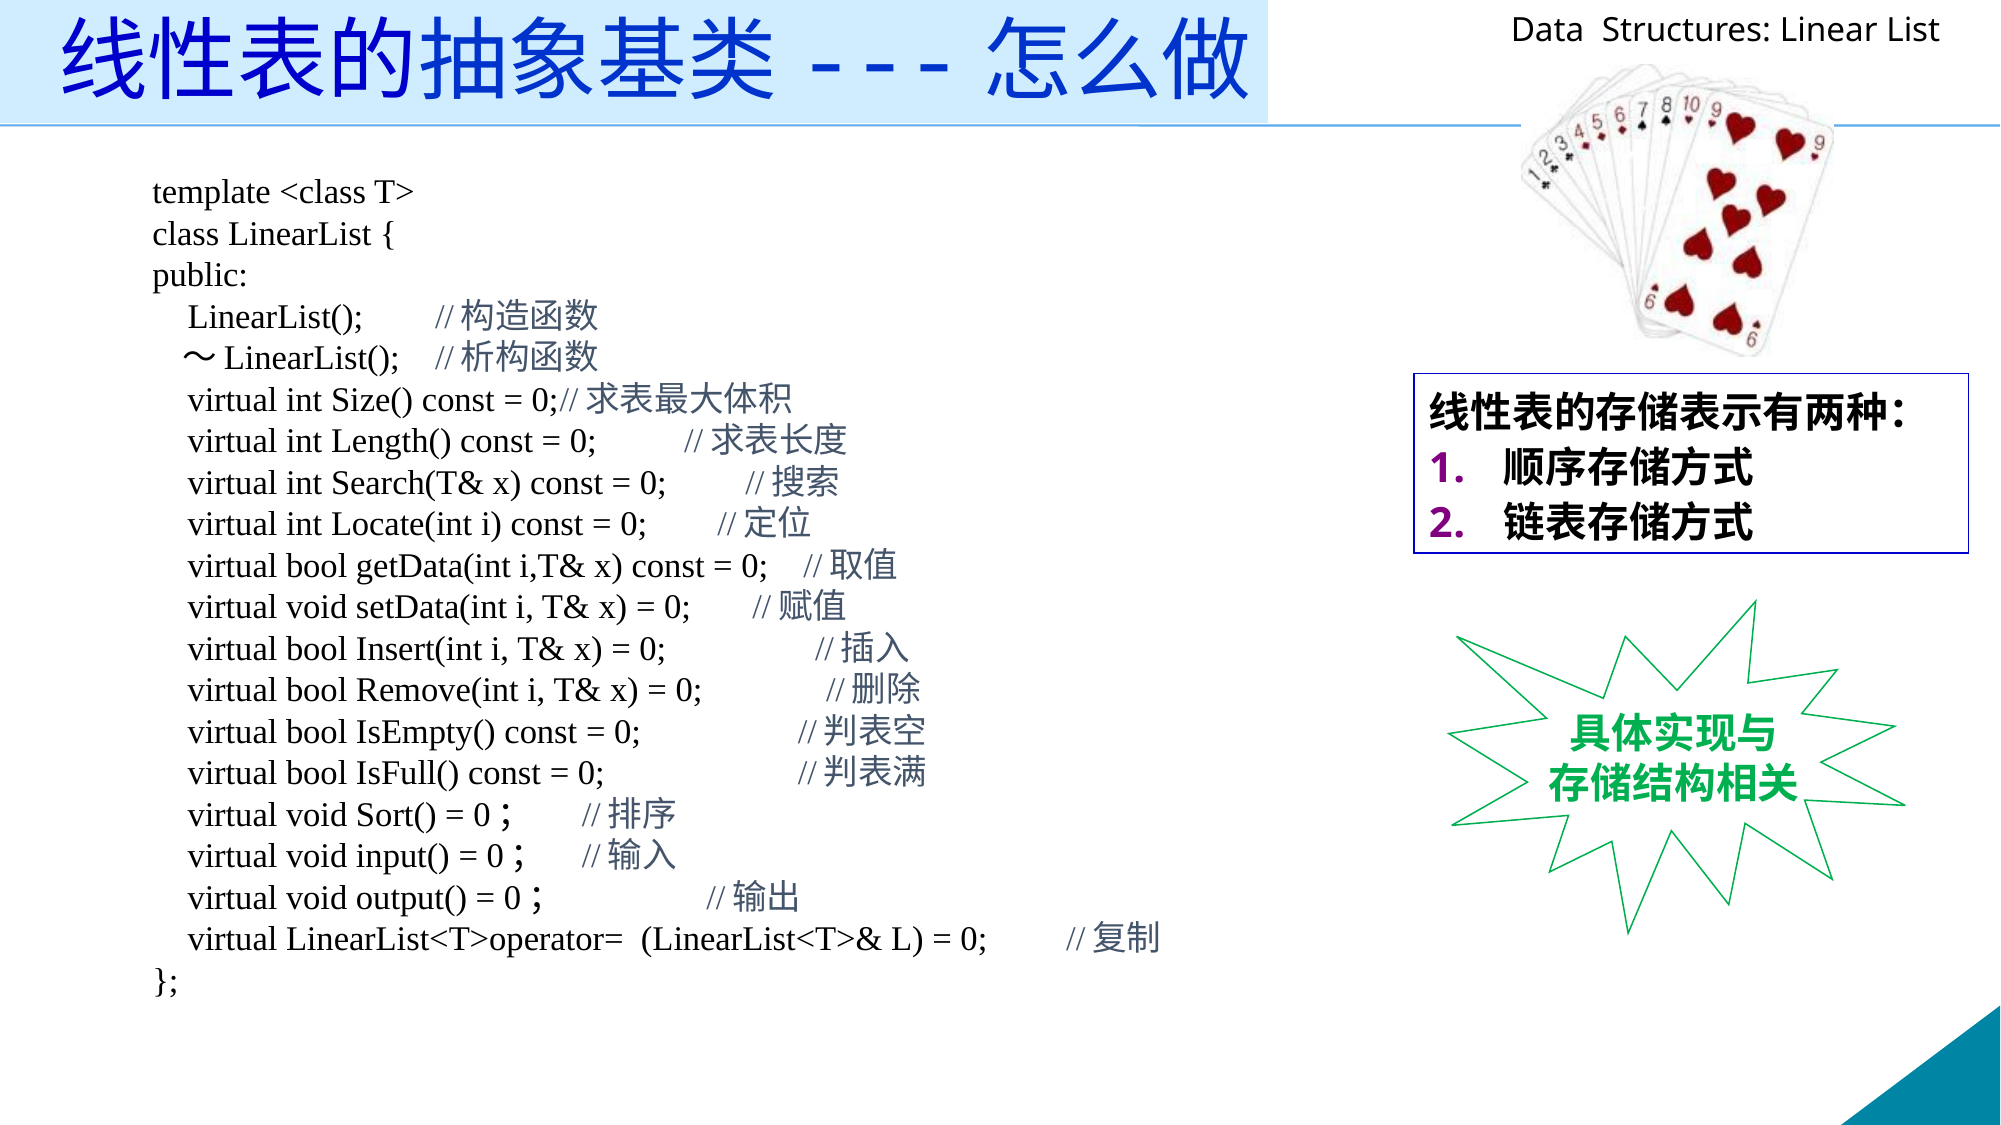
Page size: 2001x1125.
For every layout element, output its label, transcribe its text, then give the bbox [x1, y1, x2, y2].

picture [1521, 64, 1834, 357]
title 线性表的抽象基类---怎么做 [43, 7, 1769, 121]
list template <class T> class LinearList { public: LinearList(); //构造函数 ～LinearList(); //析构函数 virtual int Size() const = 0; //求表最大体积 virtual int Length() const = 0; //求表长度 virtual int Search(T& x) const = 0; //搜索 virtual int Locate(int i) const = 0; //定位 virtual bool getData(int i,T& x) const = 0; //取值 virtual void setData(int i, T& x) = 0; //赋值 virtual bool Insert(int i, T& x) = 0; //插入 virtual bool Remove(int i, T& x) = 0; //删除 virtual bool IsEmpty() const = 0; //判表空 virtual bool IsFull() const = 0; //判表满 virtual void Sort() = 0； //排序 virtual void input() = 0； //输入 virtual void output() = 0； //输出 virtual LinearList<T>operator= (LinearList<T>& L) = 0; //复制 }; [137, 161, 1863, 1014]
text_box 具体实现与 存储结构相关 [1448, 601, 1906, 934]
text_box 线性表的存储表示有两种： 顺序存储方式 链表存储方式 [1414, 373, 1969, 554]
